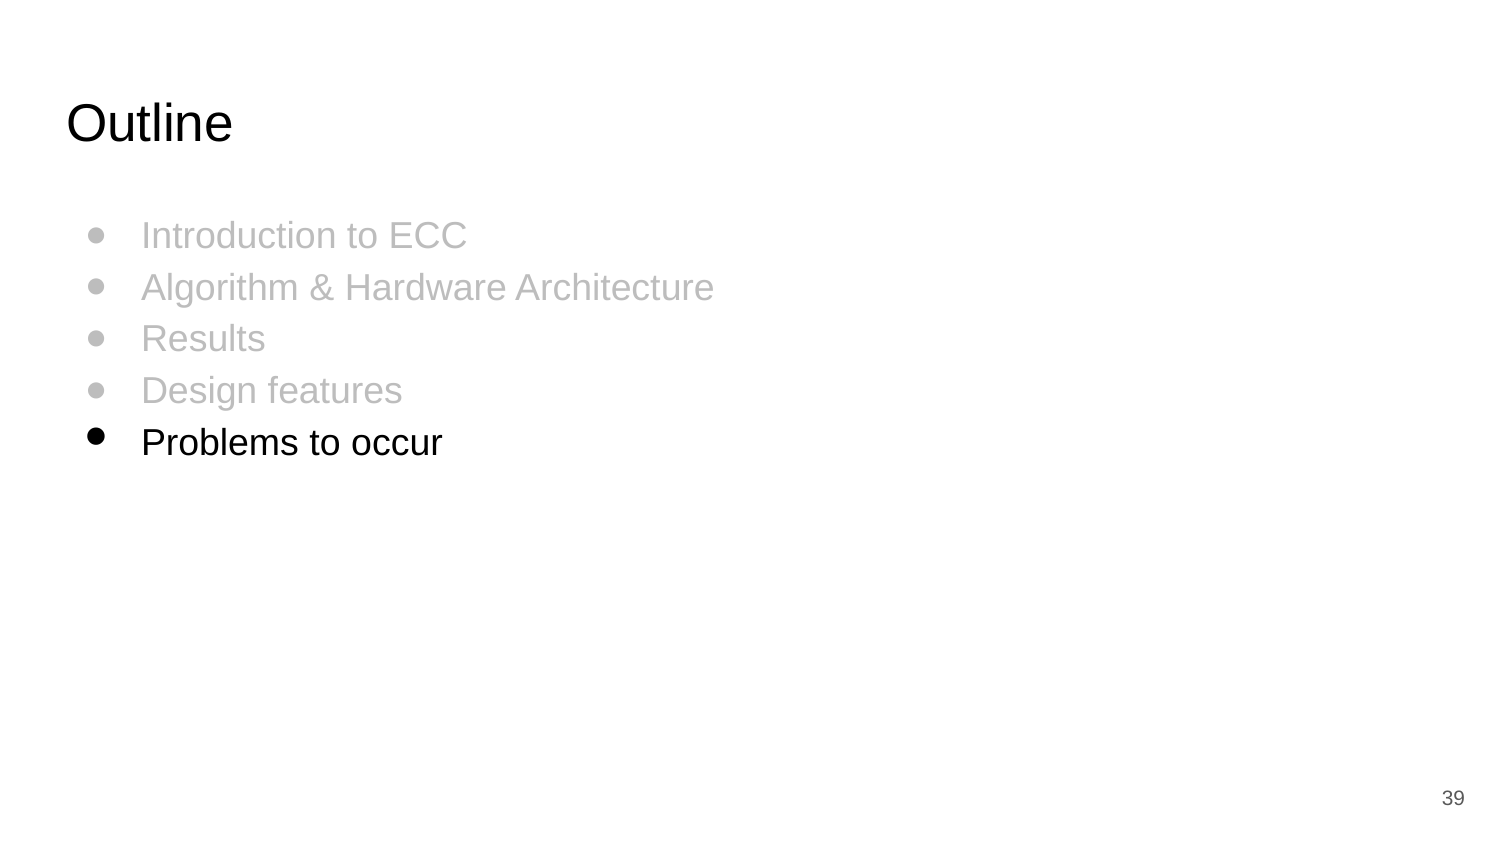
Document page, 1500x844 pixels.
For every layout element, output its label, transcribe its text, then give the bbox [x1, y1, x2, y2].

list Introduction to ECC Algorithm & Hardware Architecture Results Design features Problems to occur [51, 189, 1426, 743]
title Outline [51, 72, 1449, 167]
slide_number 39 [1389, 764, 1480, 830]
